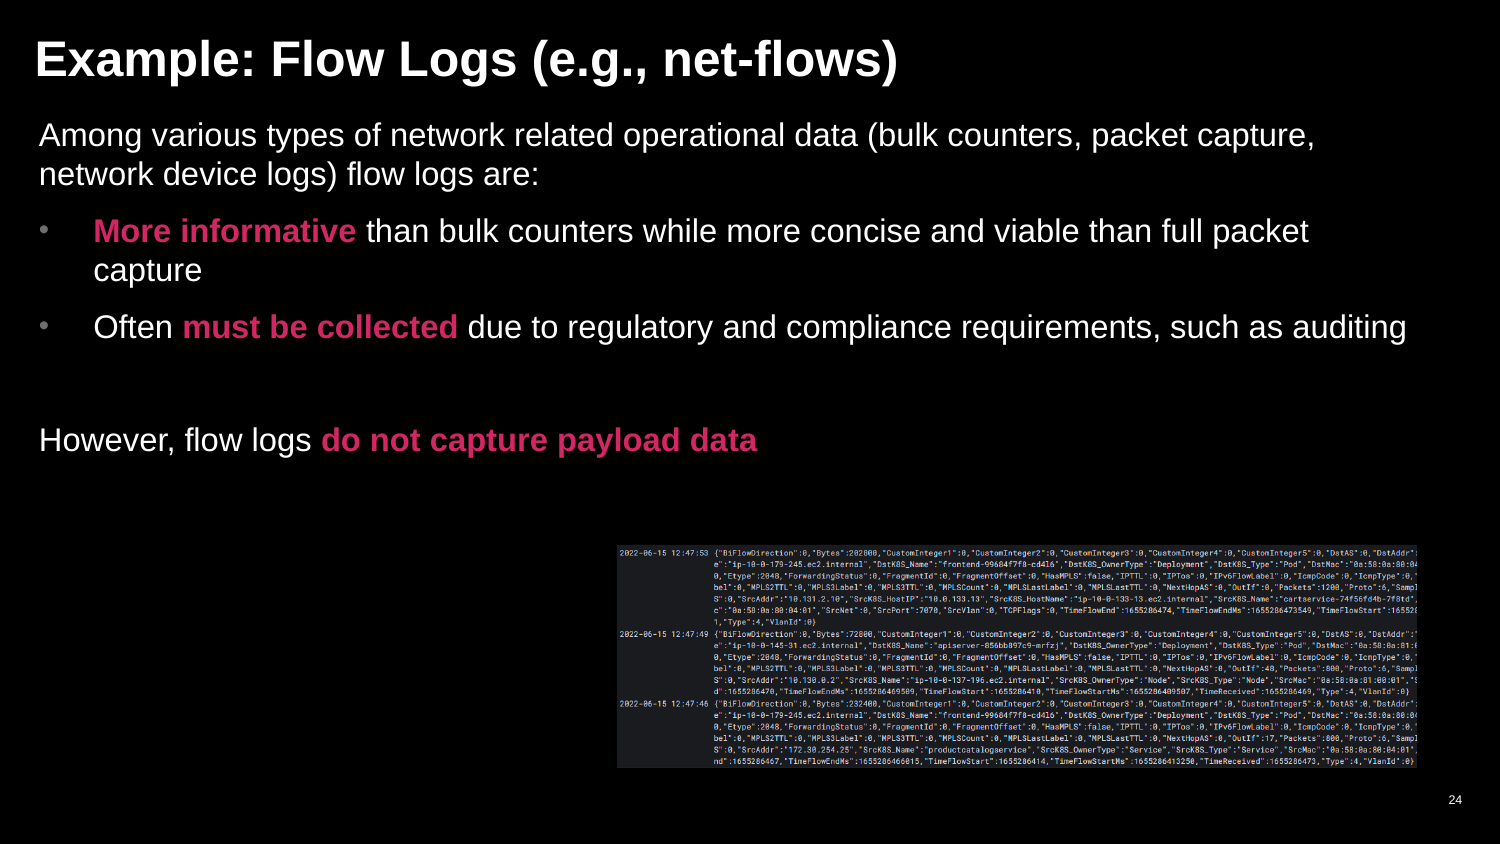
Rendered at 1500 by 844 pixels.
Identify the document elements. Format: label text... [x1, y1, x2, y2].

slide_number 24 [1162, 785, 1463, 813]
picture [616, 545, 1418, 768]
list Among various types of network related operational data (bulk counters, packet capture, network device logs) flow logs are: More informative than bulk counters while more concise and viable than full packet capture Often must be collected due to regulatory and compliance requirements, such as auditing However, flow logs do not capture payload data [38, 113, 1429, 488]
title Example: Flow Logs (e.g., net-flows) [34, 33, 1371, 103]
